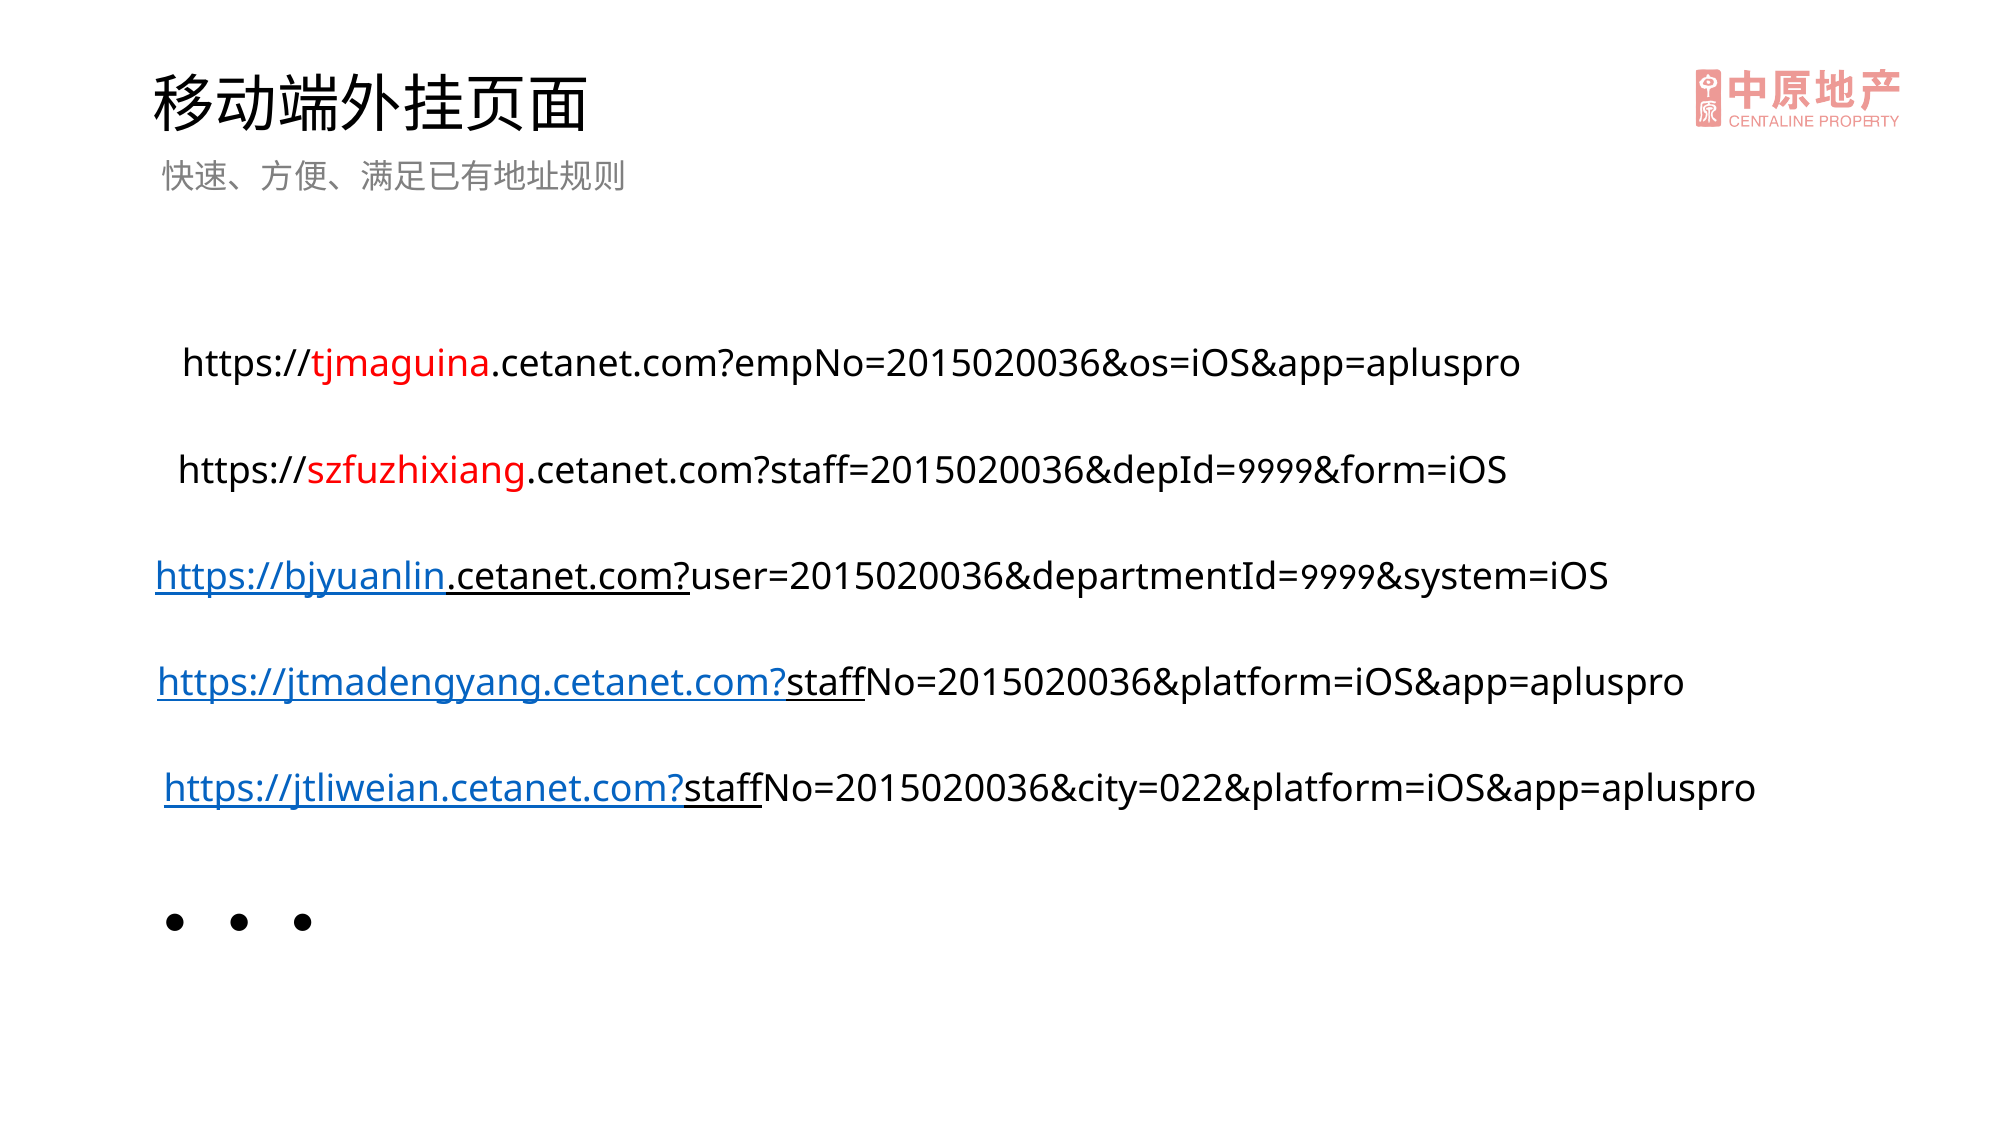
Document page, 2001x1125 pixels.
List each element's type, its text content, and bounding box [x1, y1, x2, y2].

text_box 移动端外挂页面 [137, 56, 605, 147]
text_box [1695, 68, 1900, 128]
text_box https://jtmadengyang.cetanet.com?staffNo=2015020036&platform=iOS&app=apluspro [142, 650, 1701, 717]
text_box ● [276, 888, 330, 948]
text_box https://bjyuanlin.cetanet.com?user=2015020036&departmentId=9999&system=iOS [140, 544, 1624, 611]
text_box ● [148, 888, 202, 948]
text_box 快速、方便、满足已有地址规则 [146, 147, 642, 203]
text_box ● [213, 888, 266, 949]
text_box https://tjmaguina.cetanet.com?empNo=2015020036&os=iOS&app=apluspro [167, 331, 1538, 392]
text_box https://szfuzhixiang.cetanet.com?staff=2015020036&depId=9999&form=iOS [162, 438, 1523, 498]
text_box https://jtliweian.cetanet.com?staffNo=2015020036&city=022&platform=iOS&app=apluspro [148, 756, 1773, 823]
